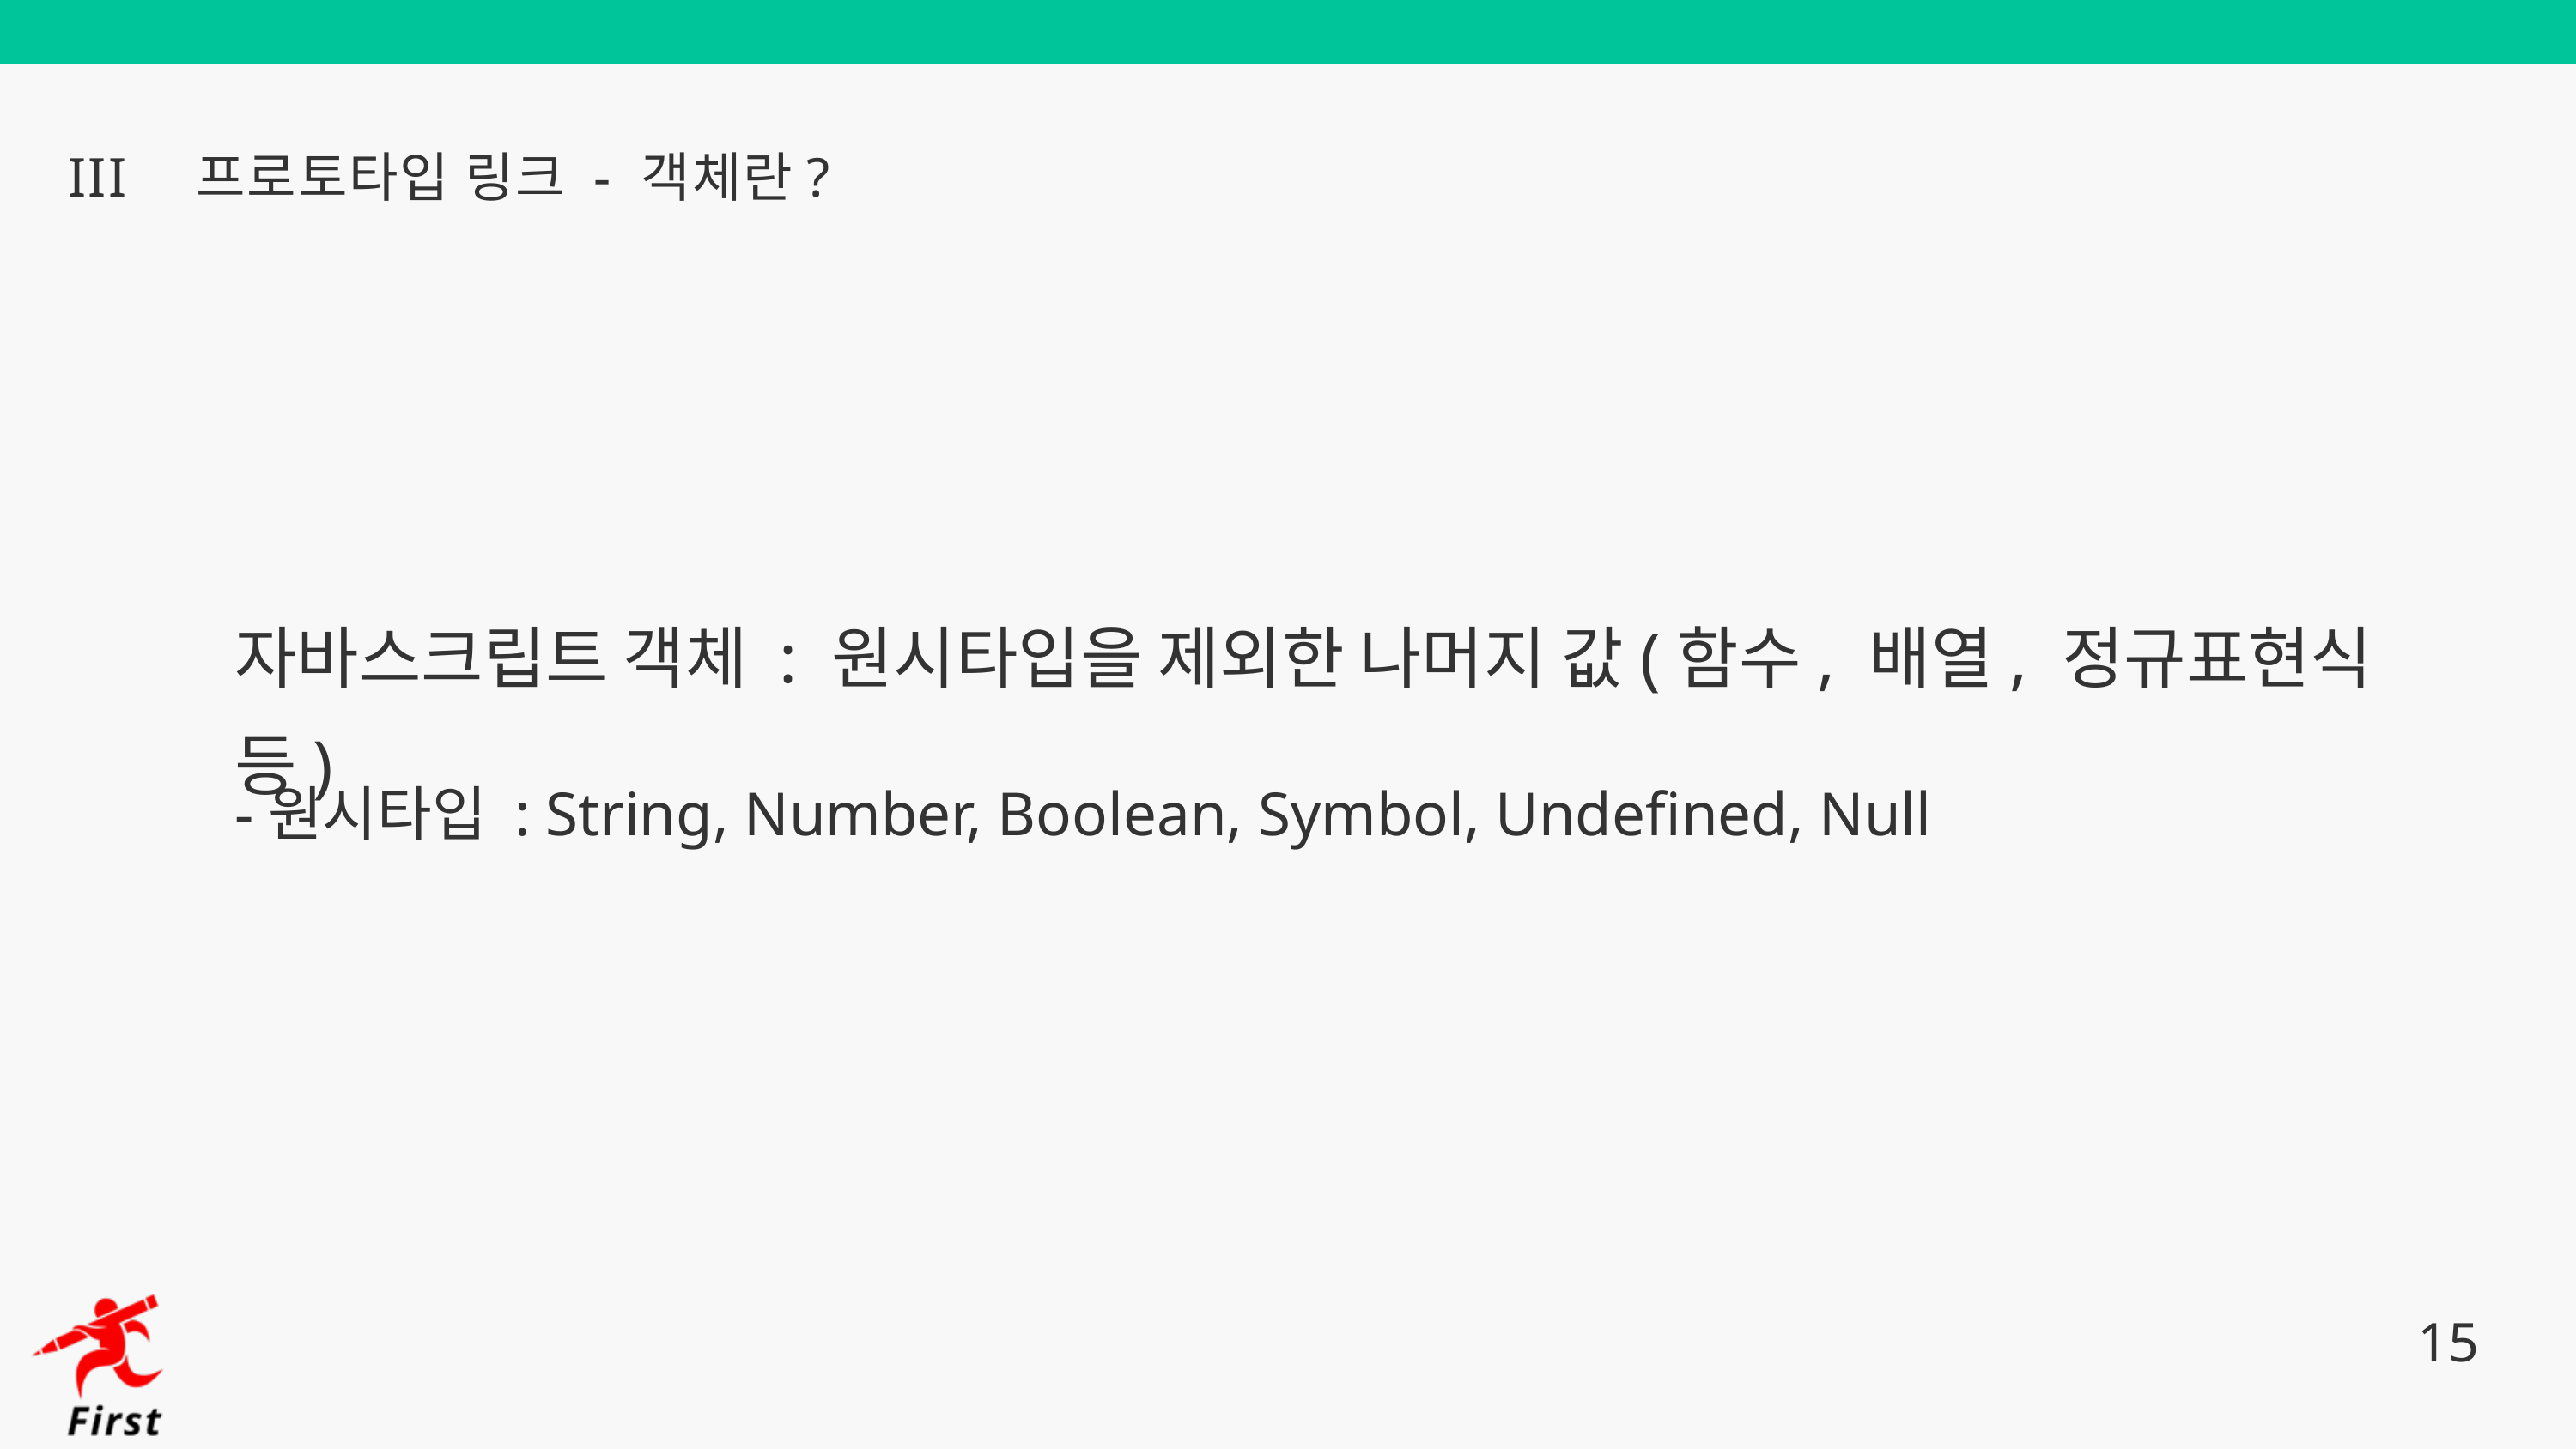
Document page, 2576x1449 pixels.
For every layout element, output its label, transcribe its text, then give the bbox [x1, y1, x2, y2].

text_box 프로토타입 링크 - 객체란? [196, 143, 1689, 209]
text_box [0, 0, 2576, 64]
text_box 15 [2383, 1286, 2480, 1373]
text_box 자바스크립트 객체 : 원시타입을 제외한 나머지 값(함수, 배열, 정규표현식 등) [234, 587, 2480, 753]
text_box III [59, 143, 136, 209]
text_box -원시타입 : String, Number, Boolean, Symbol, Undefined, Null [234, 753, 2576, 848]
picture [0, 1282, 200, 1449]
